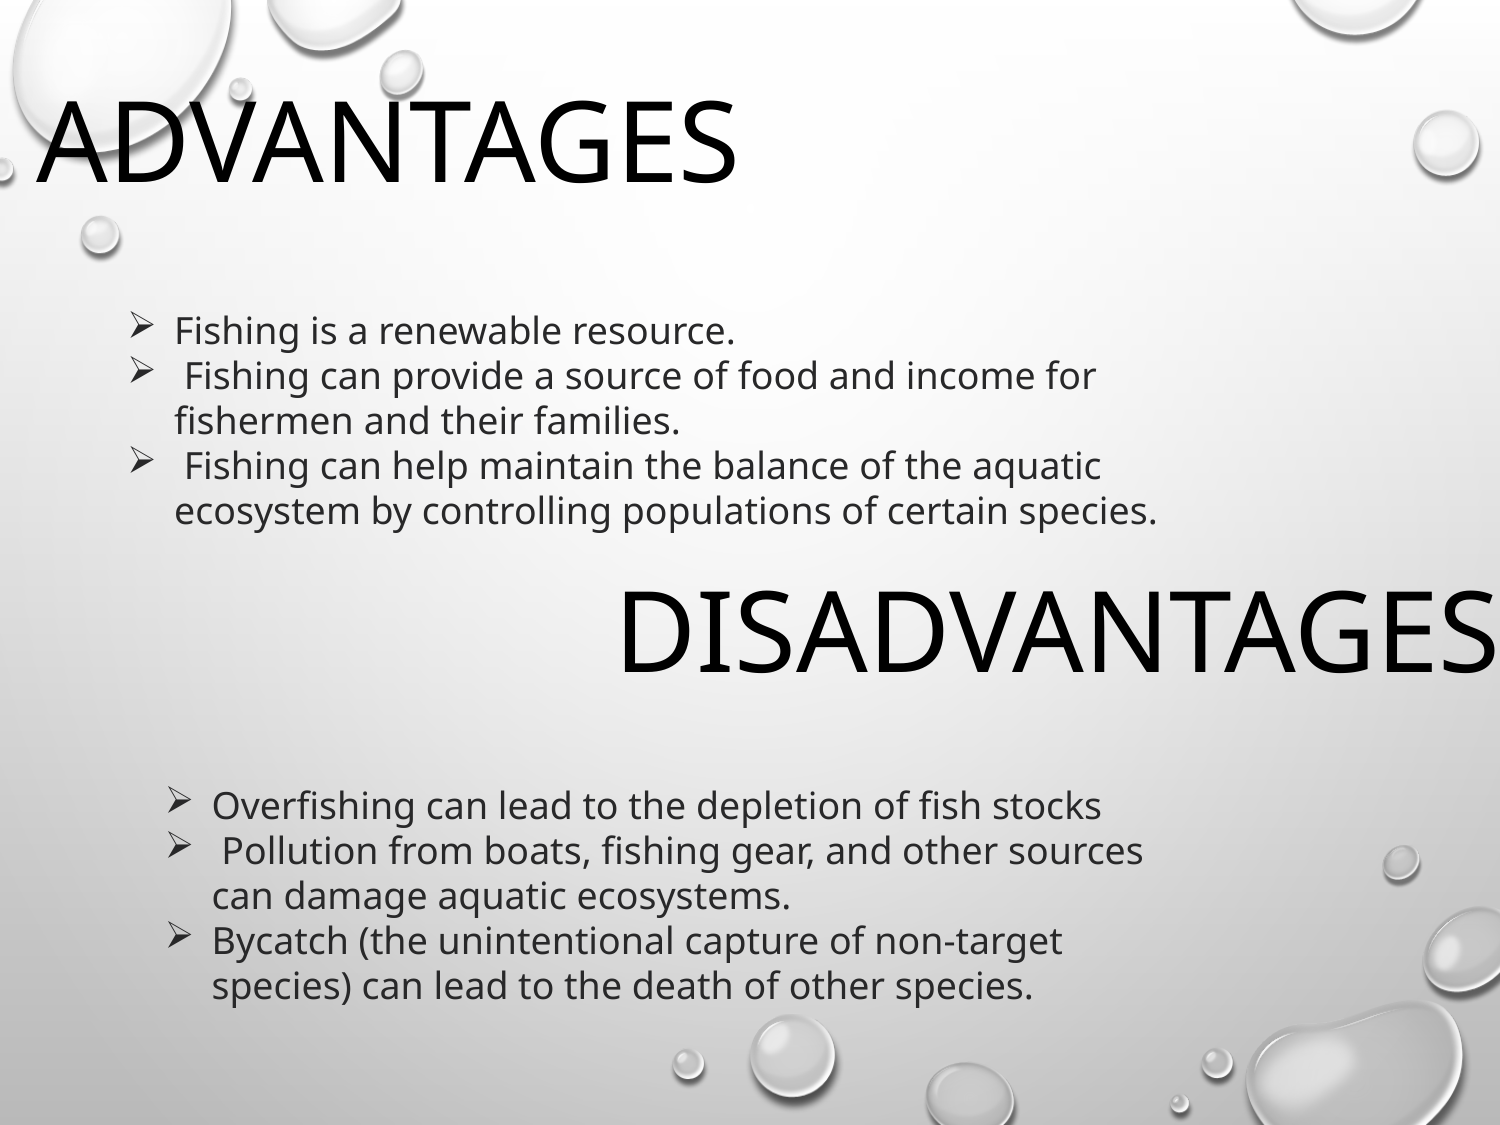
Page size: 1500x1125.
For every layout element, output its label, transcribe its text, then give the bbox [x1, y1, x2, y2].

text_box Fishing is a renewable resource. Fishing can provide a source of food and income for fishermen and their families. Fishing can help maintain the balance of the aquatic ecosystem by controlling populations of certain species. [112, 299, 1175, 540]
text_box Overfishing can lead to the depletion of fish stocks Pollution from boats, fishing gear, and other sources can damage aquatic ecosystems. Bycatch (the unintentional capture of non-target species) can lead to the death of other species. [150, 774, 1225, 1015]
text_box DISADVANTAGES [599, 552, 1500, 703]
text_box ADVANTAGES [21, 62, 756, 213]
picture [0, 0, 1500, 1125]
